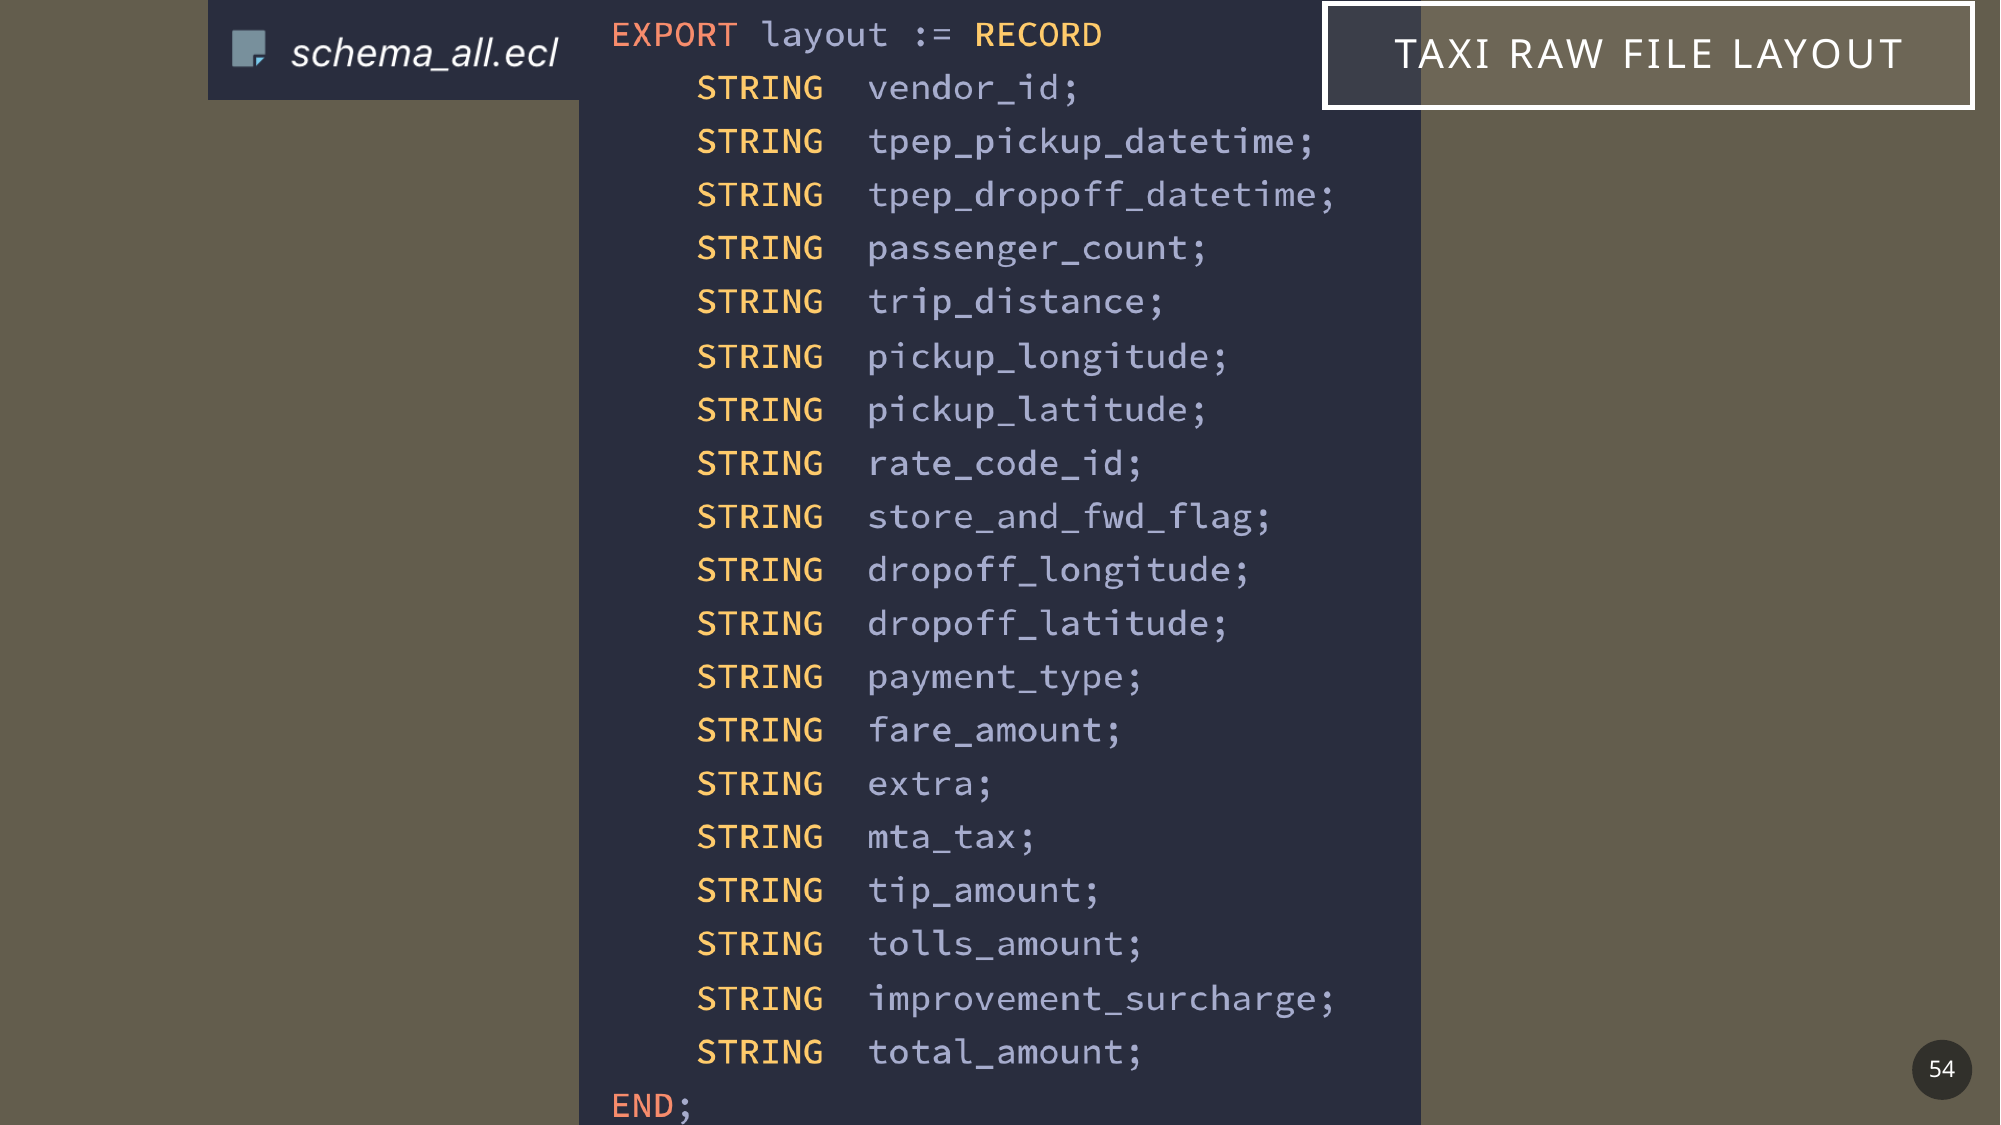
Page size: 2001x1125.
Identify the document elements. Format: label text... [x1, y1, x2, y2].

title TAXI Raw file layout [1421, 1, 1975, 110]
slide_number 54 [1912, 1039, 1973, 1100]
picture [208, 0, 1421, 1125]
